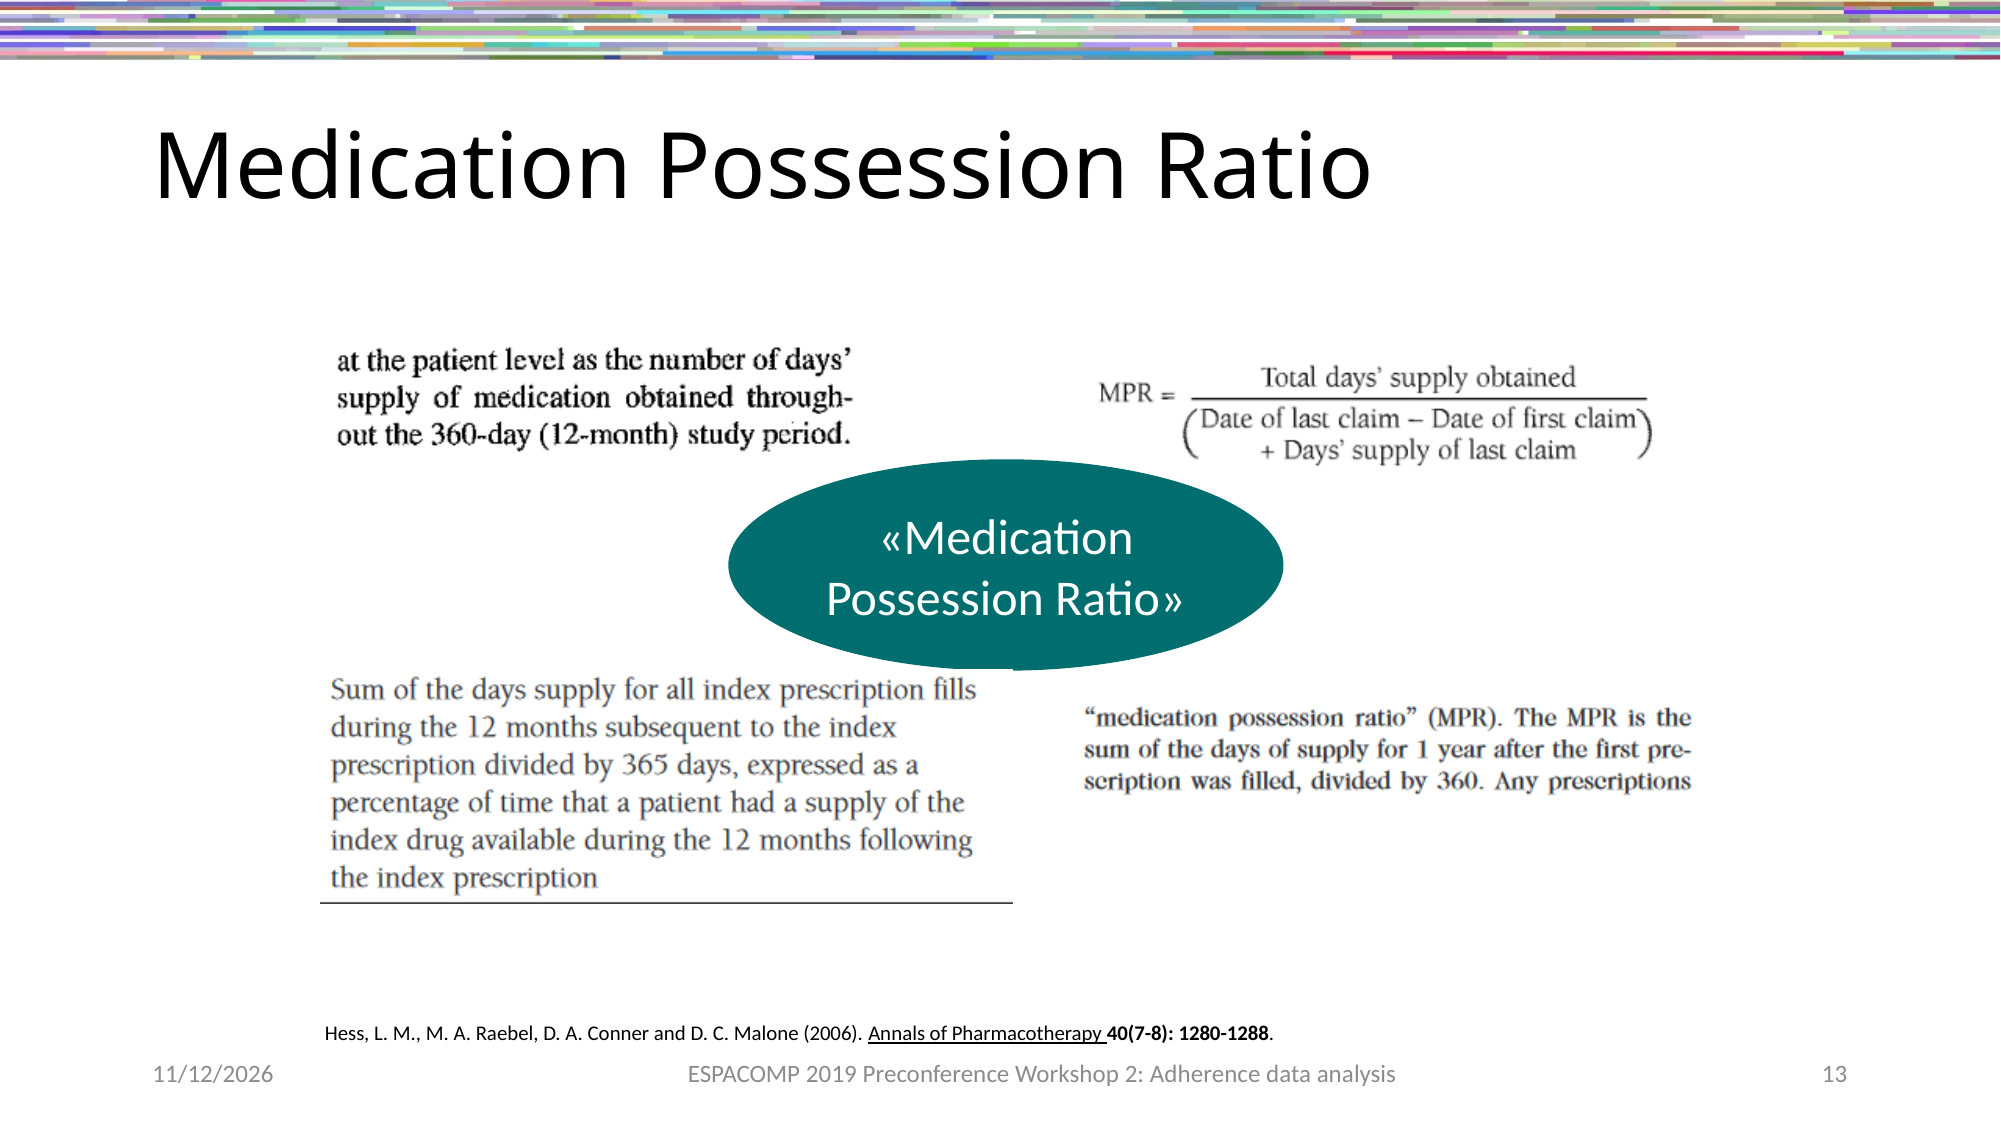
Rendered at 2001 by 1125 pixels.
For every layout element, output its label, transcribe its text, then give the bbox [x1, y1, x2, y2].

picture [320, 669, 1013, 904]
title Medication Possession Ratio [137, 59, 1863, 278]
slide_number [137, 1042, 588, 1103]
text_box Hess, L. M., M. A. Raebel, D. A. Conner and D. C. Malone (2006). Annals of Pharmacotherapy 40(7-8): 1280-1288. [310, 1012, 1690, 1053]
footer ESPACOMP 2019 Preconference Workshop 2: Adherence data analysis [588, 1053, 1412, 1103]
picture [320, 340, 861, 455]
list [1075, 337, 1699, 489]
slide_number 13 [1412, 1042, 1863, 1103]
text_box «Medication Possession Ratio» [727, 458, 1285, 672]
picture [0, 0, 2001, 60]
picture [1069, 705, 1704, 800]
